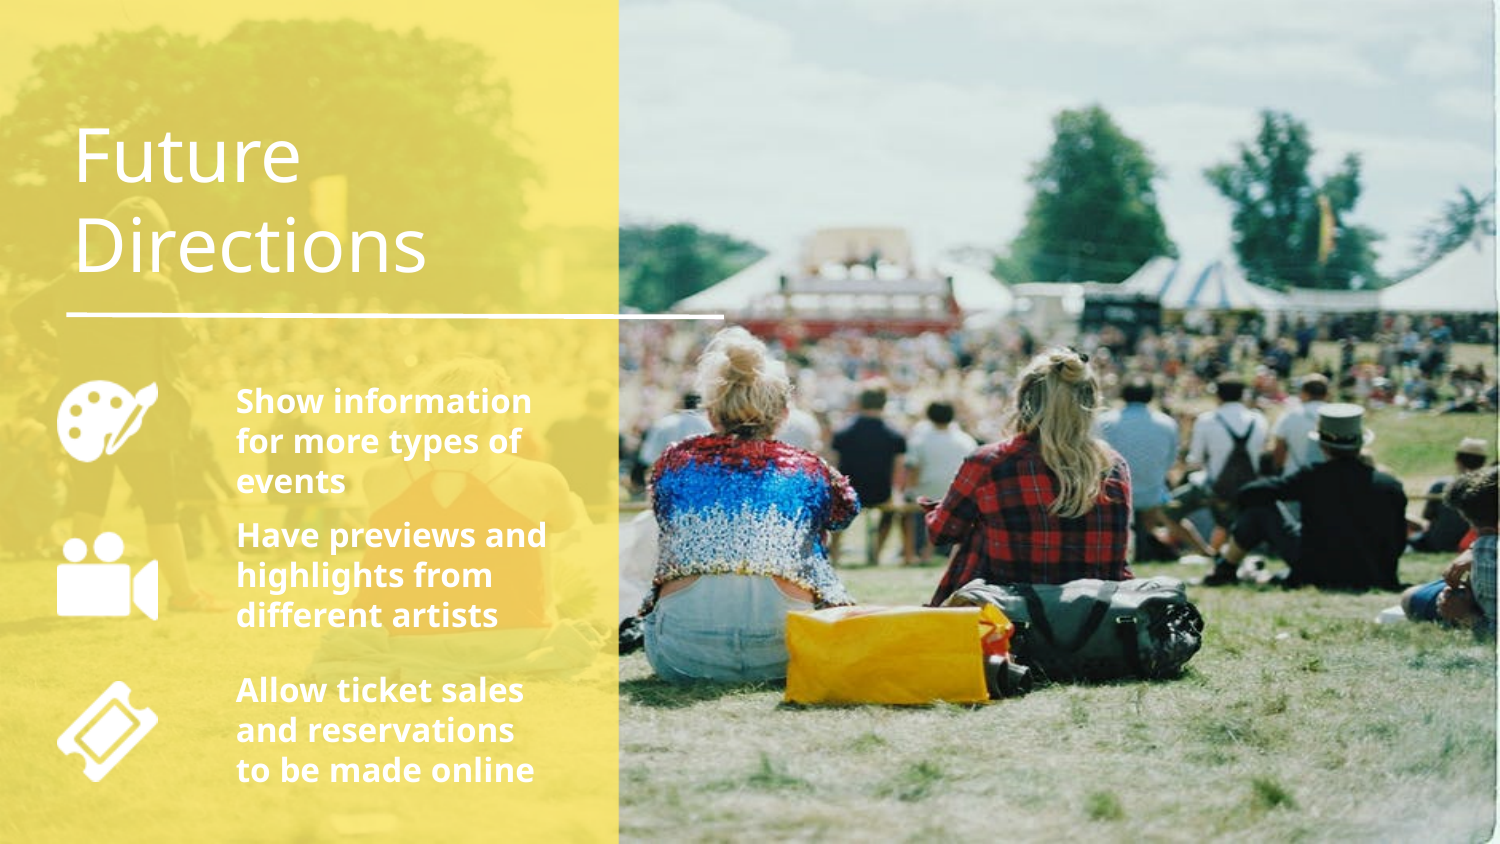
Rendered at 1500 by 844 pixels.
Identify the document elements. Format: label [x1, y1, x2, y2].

picture [0, 0, 1500, 844]
text_box [66, 314, 725, 318]
